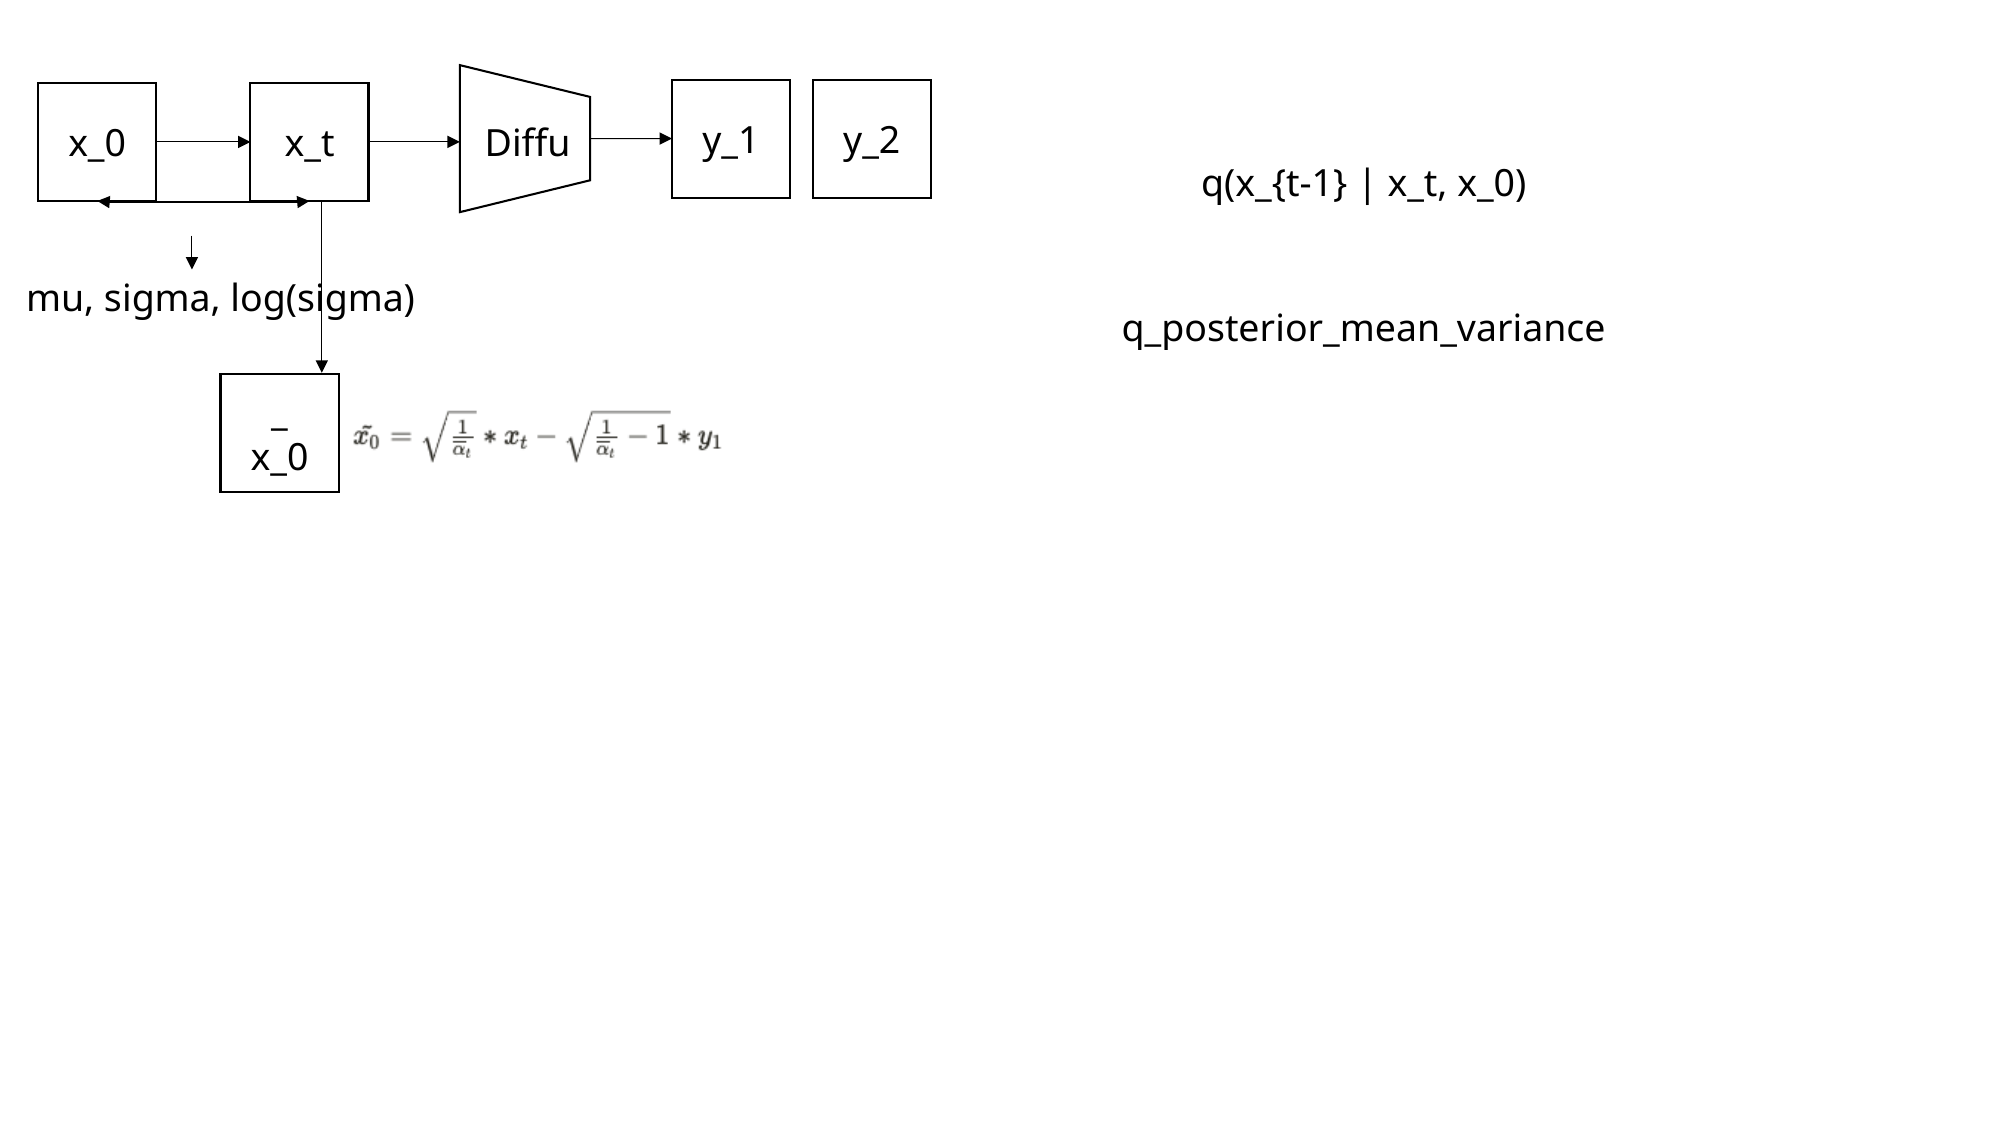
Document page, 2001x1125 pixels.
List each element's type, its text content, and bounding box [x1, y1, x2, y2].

text_box _ x_0 [219, 373, 340, 493]
text_box y_2 [812, 79, 932, 199]
picture [351, 402, 748, 464]
text_box q(x_{t-1} | x_t, x_0) [1186, 151, 1542, 212]
text_box Diffu [469, 111, 586, 172]
text_box [458, 63, 592, 214]
text_box y_1 [671, 79, 791, 199]
text_box mu, sigma, log(sigma) [322, 266, 430, 327]
text_box q_posterior_mean_variance [1106, 297, 1621, 357]
text_box x_t [249, 82, 370, 202]
text_box x_0 [37, 82, 157, 202]
text_box mu, sigma, log(sigma) [11, 266, 321, 327]
